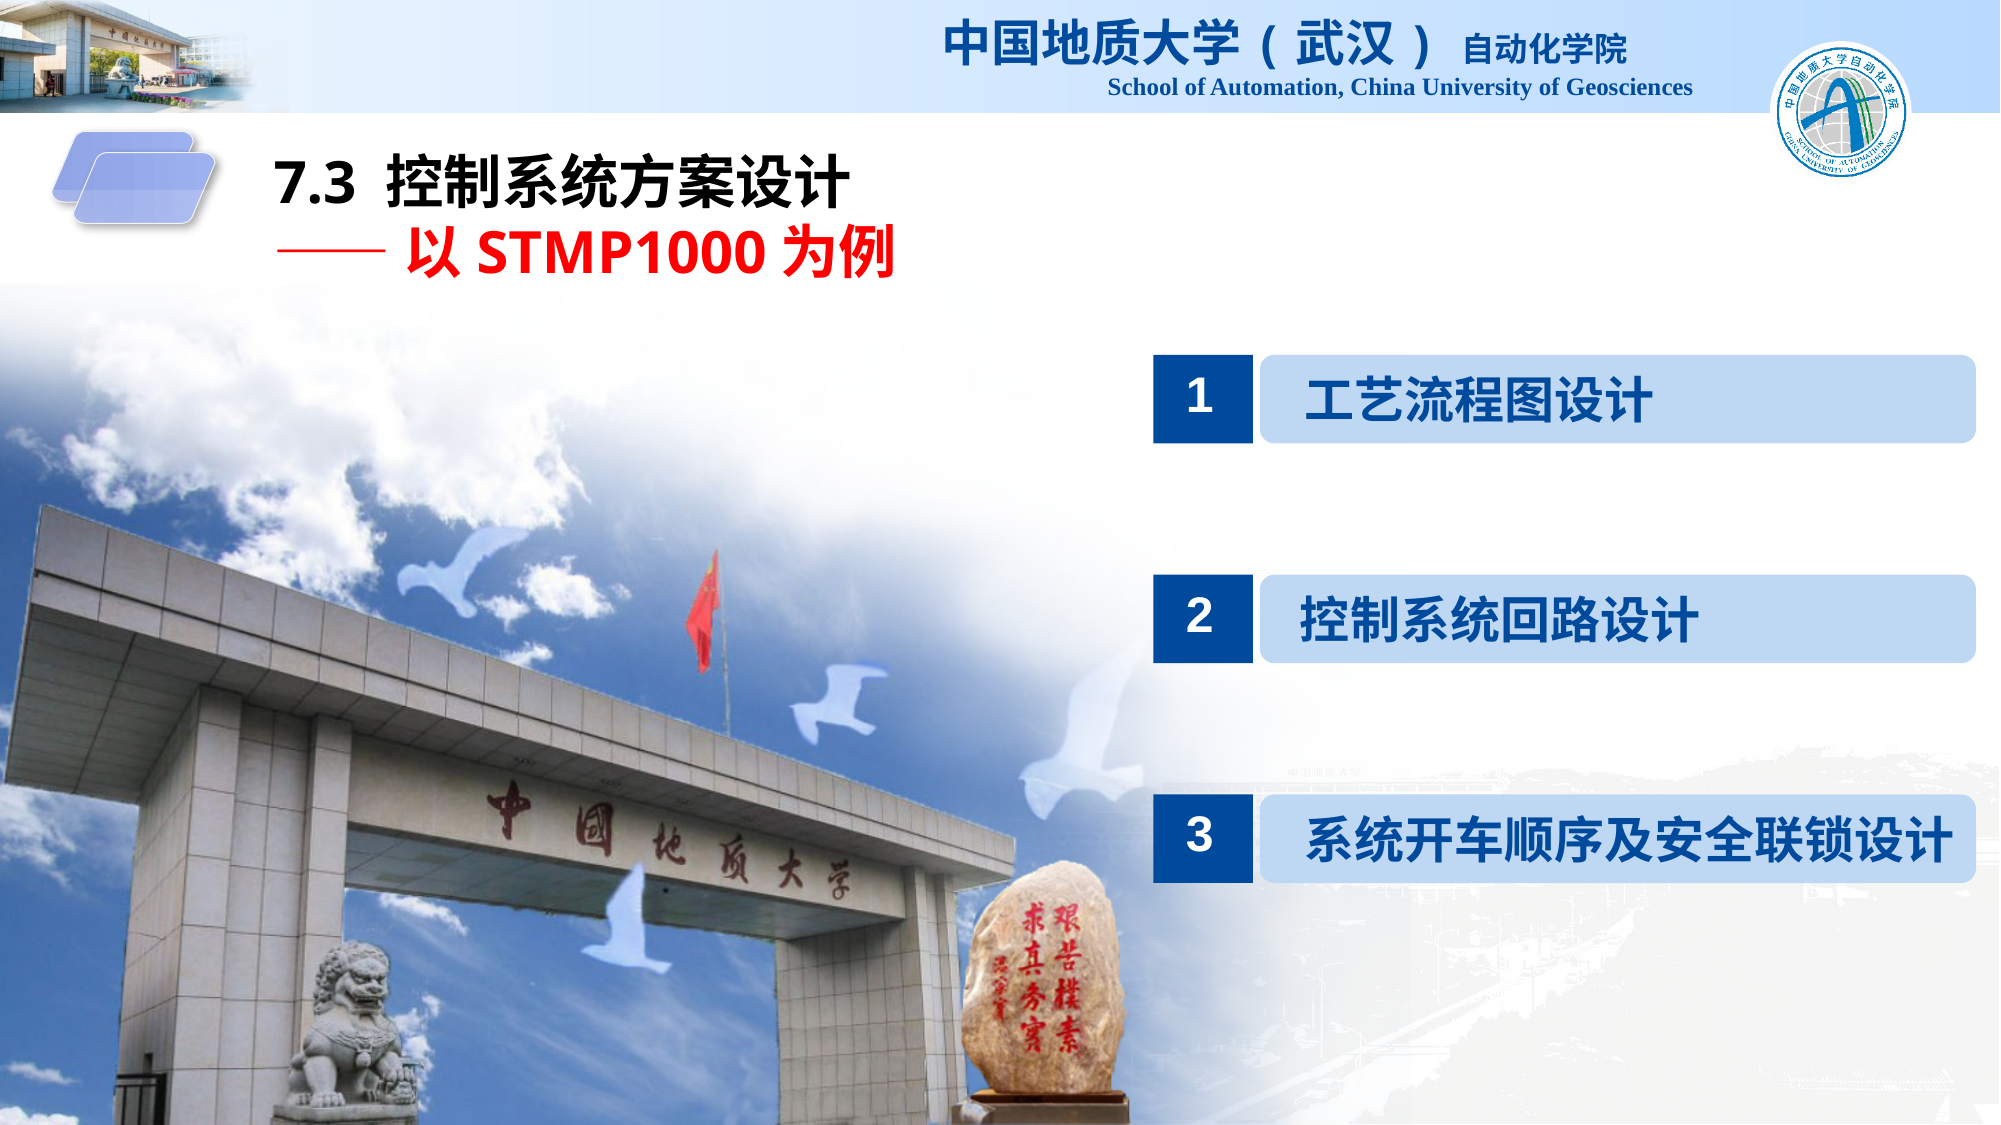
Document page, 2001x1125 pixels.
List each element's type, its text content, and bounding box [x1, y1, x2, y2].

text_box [1153, 794, 2000, 884]
text_box 7.3 控制系统方案设计 ——以STMP1000为例 [258, 137, 1297, 190]
picture [1775, 45, 1907, 179]
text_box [1153, 574, 1977, 664]
picture [0, 0, 289, 113]
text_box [1153, 354, 1977, 444]
picture [0, 190, 1411, 1125]
